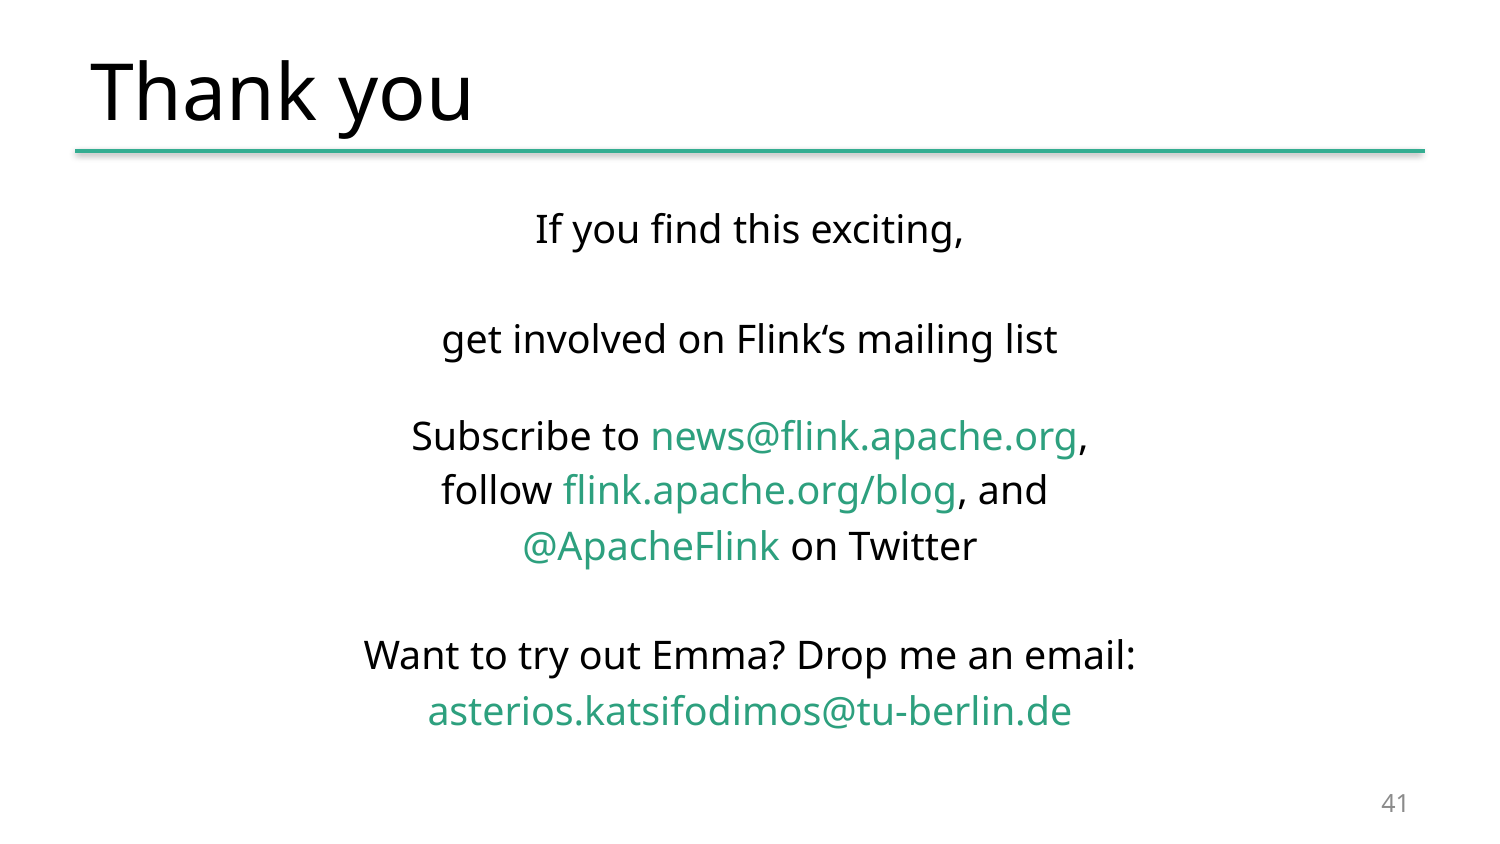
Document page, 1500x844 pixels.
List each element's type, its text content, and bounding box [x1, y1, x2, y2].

title Thank you [75, 33, 1302, 145]
list If you find this exciting, get involved on Flink‘s mailing list Subscribe to news@flink.apache.org, follow flink.apache.org/blog, and @ApacheFlink on Twitter Want to try out Emma? Drop me an email: asterios.katsifodimos@tu-berlin.de [75, 196, 1425, 741]
slide_number 41 [1074, 782, 1425, 827]
